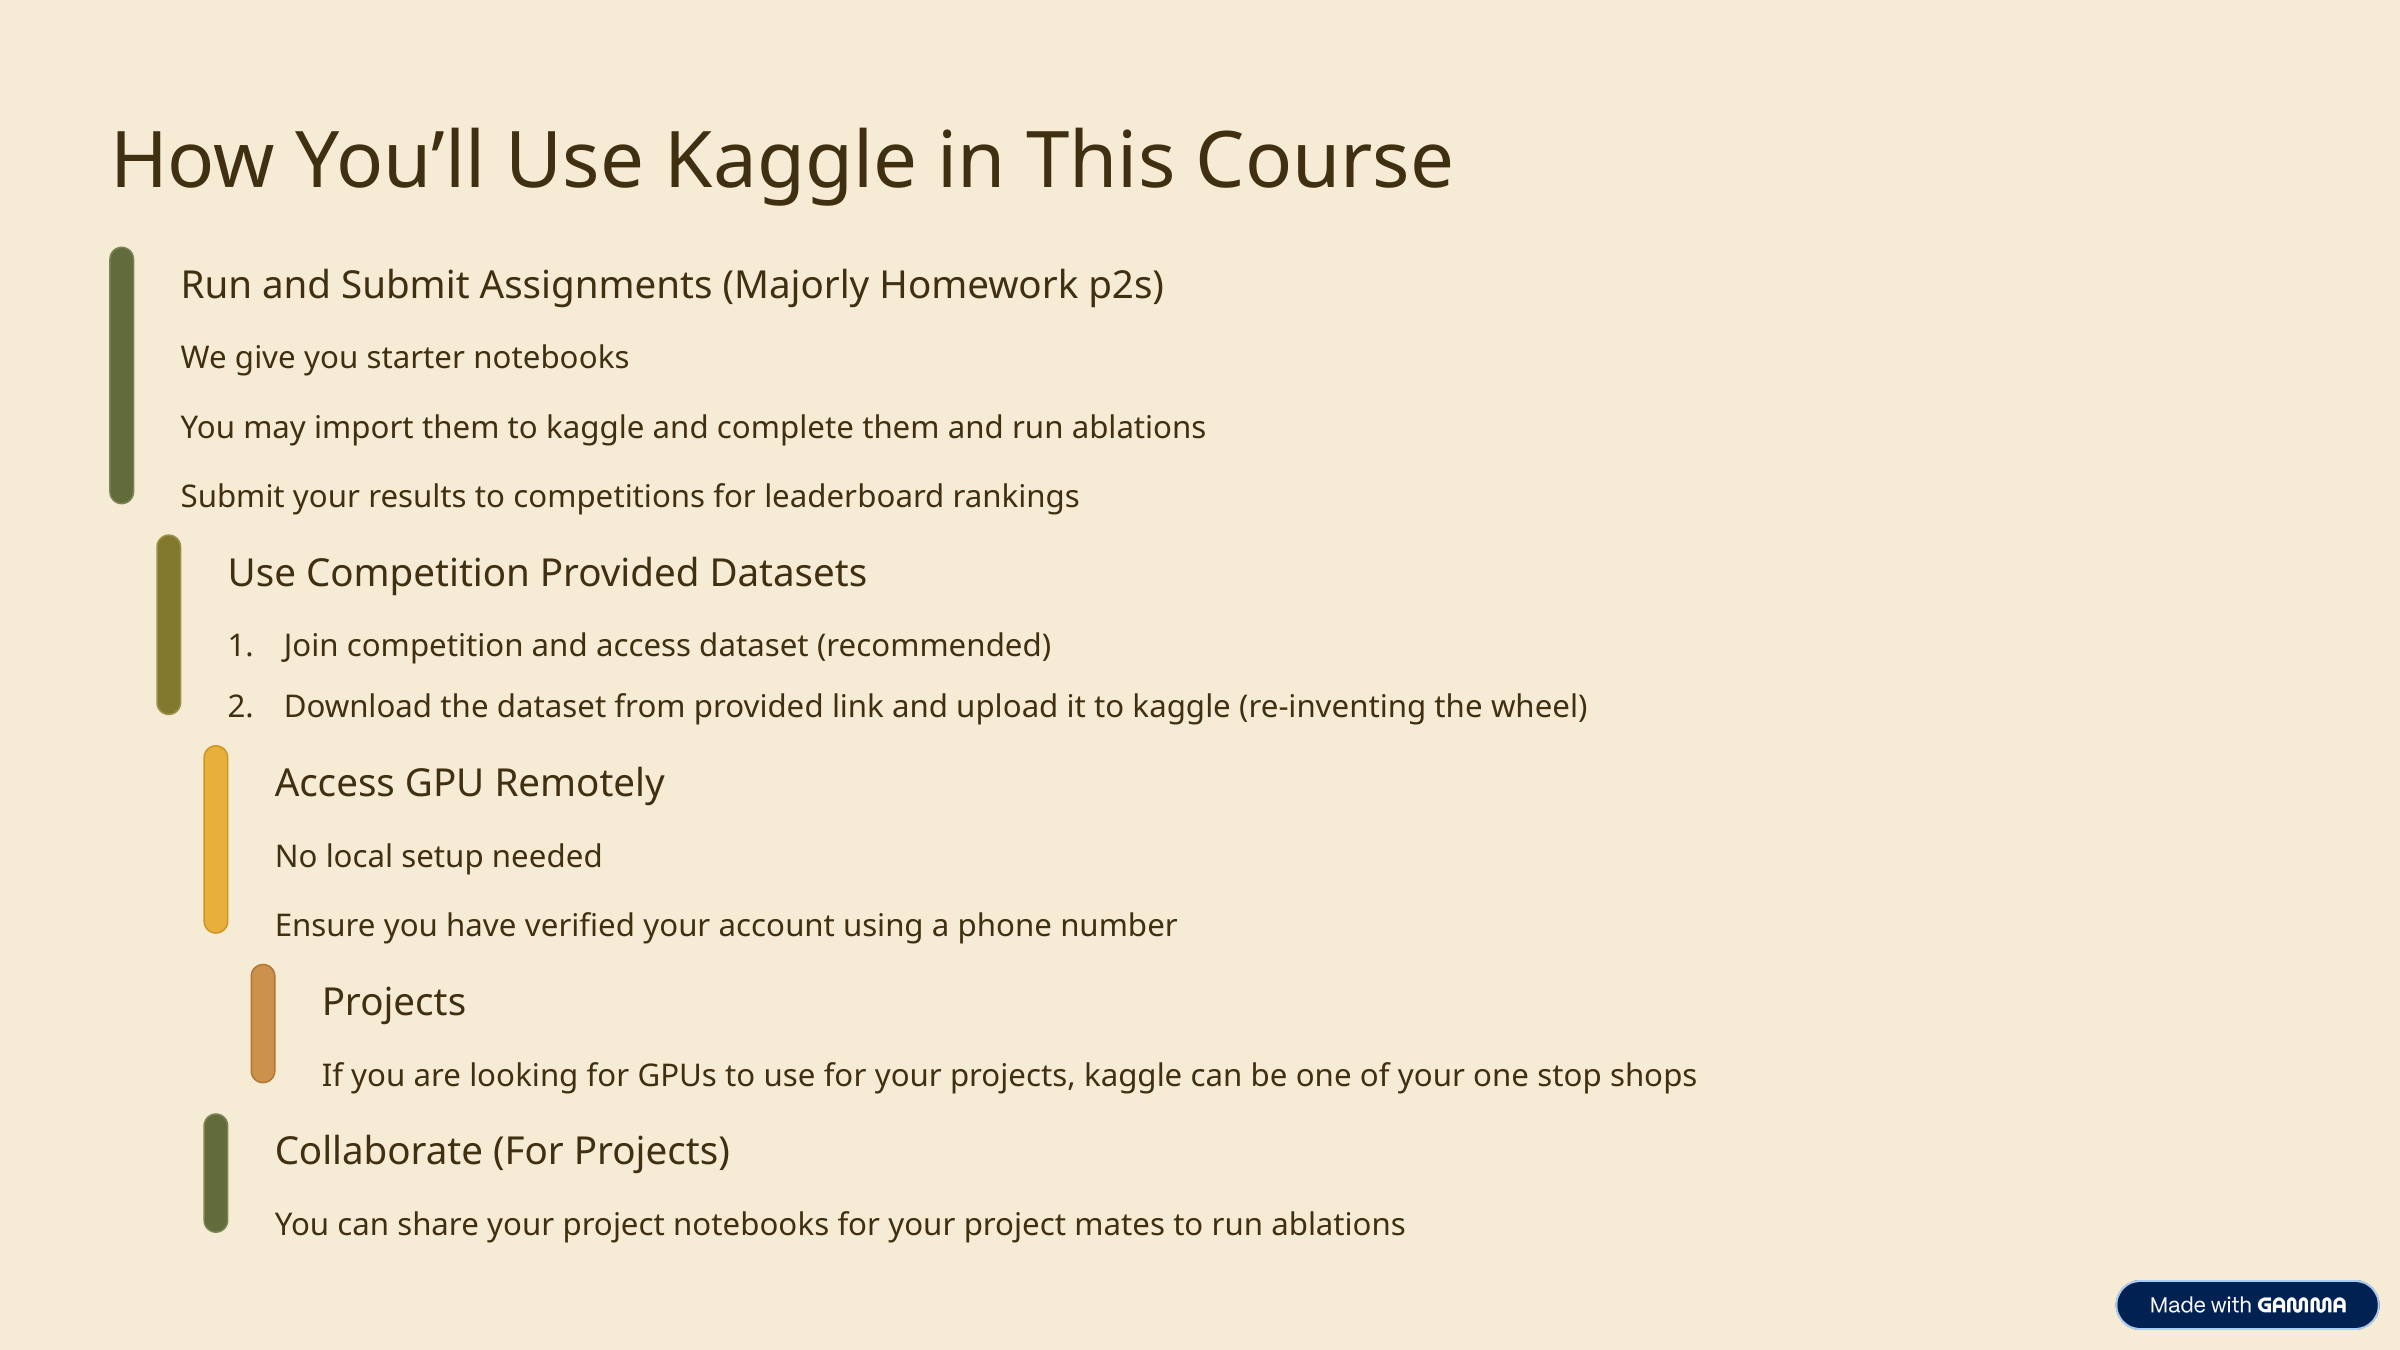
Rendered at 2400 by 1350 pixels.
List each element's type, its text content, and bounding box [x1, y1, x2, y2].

text_box Run and Submit Assignments (Majorly Homework p2s) [180, 247, 1195, 297]
text_box [251, 964, 275, 1083]
text_box You can share your project notebooks for your project mates to run ablations [274, 1181, 2290, 1233]
text_box No local setup needed [274, 813, 2290, 864]
text_box We give you starter notebooks [180, 315, 2290, 366]
text_box Join competition and access dataset (recommended) [227, 603, 2290, 654]
text_box If you are looking for GPUs to use for your projects, kaggle can be one of your one stop shops [321, 1032, 2291, 1083]
text_box Collaborate (For Projects) [274, 1114, 745, 1164]
text_box [204, 1114, 228, 1233]
text_box Submit your results to competitions for leaderboard rankings [180, 453, 2290, 504]
text_box [157, 535, 181, 715]
picture [2106, 1271, 2389, 1339]
text_box Projects [321, 964, 715, 1014]
text_box Ensure you have verified your account using a phone number [274, 882, 2290, 934]
text_box How You’ll Use Kaggle in This Course [109, 86, 1468, 185]
text_box [204, 745, 228, 934]
text_box Access GPU Remotely [274, 745, 675, 795]
text_box Use Competition Provided Datasets [227, 535, 881, 585]
text_box Download the dataset from provided link and upload it to kaggle (re-inventing the wheel) [227, 664, 2290, 715]
text_box You may import them to kaggle and complete them and run ablations [180, 384, 2290, 435]
text_box [109, 247, 134, 504]
